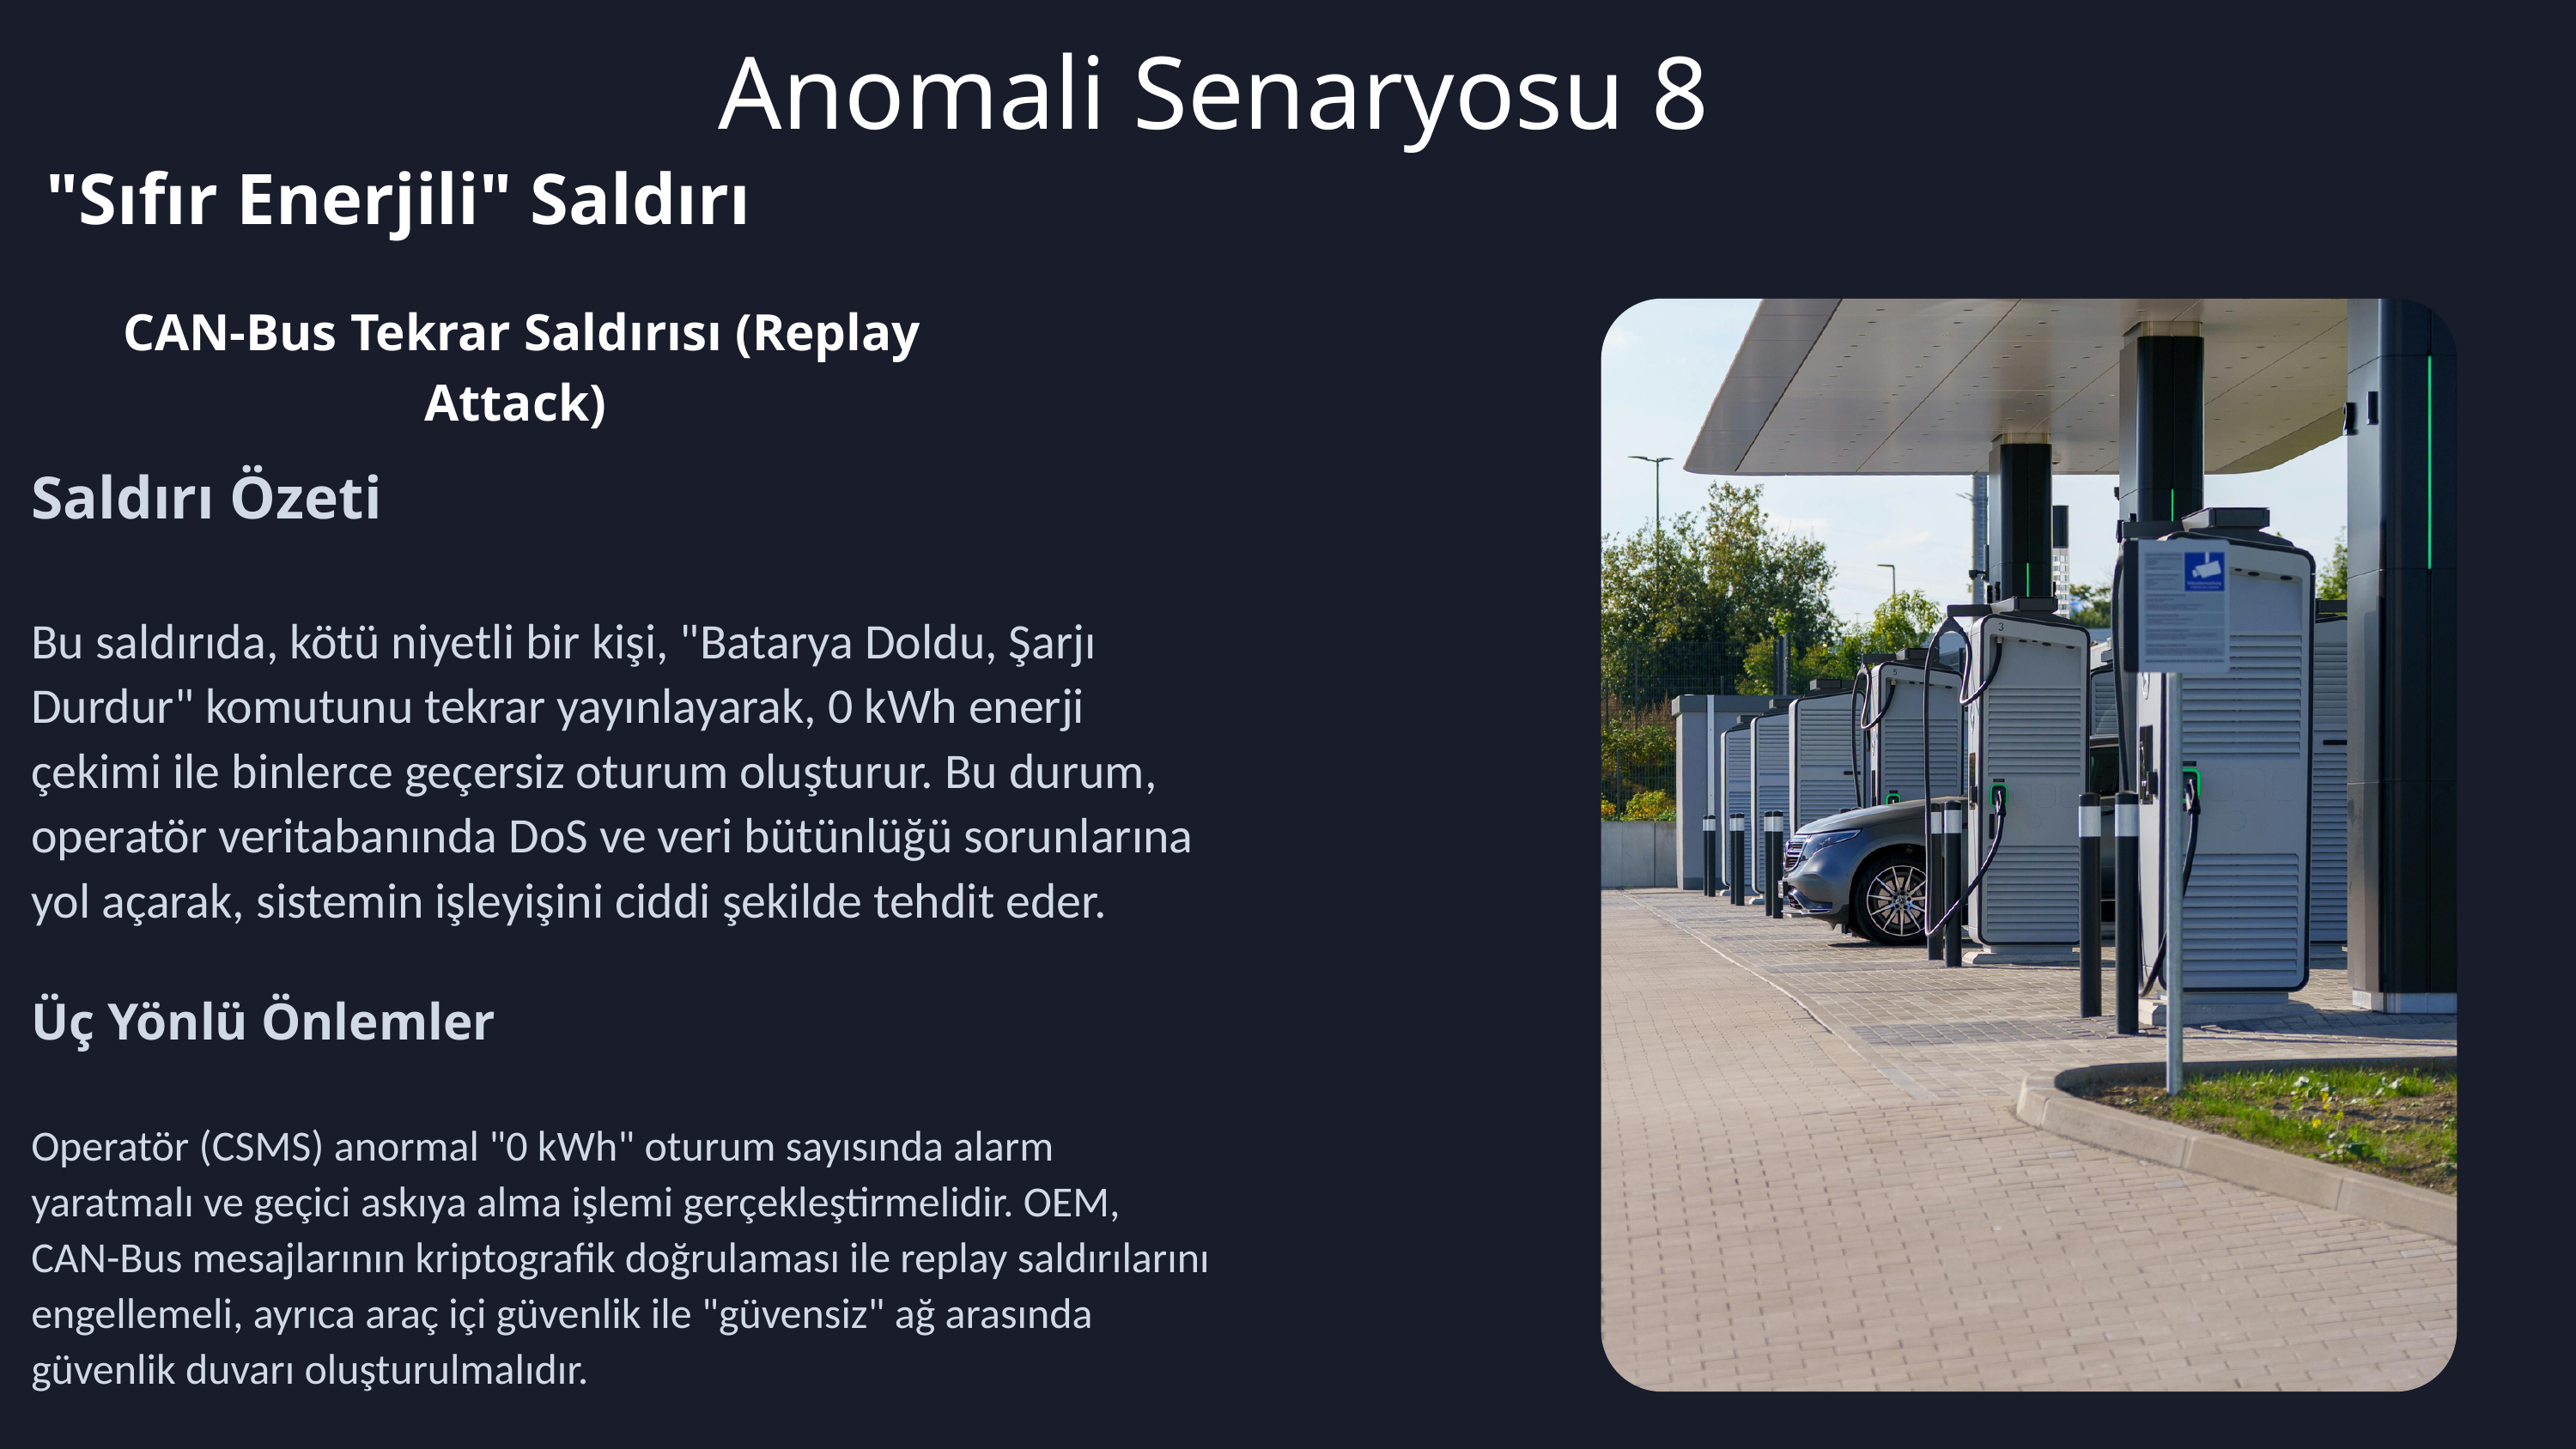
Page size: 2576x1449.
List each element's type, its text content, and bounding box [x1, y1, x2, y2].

text_box Anomali Senaryosu 8 [144, 9, 2283, 150]
text_box "Sıfır Enerjili" Saldırı [20, 141, 796, 239]
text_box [30, 467, 1214, 929]
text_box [30, 994, 1214, 1392]
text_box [1601, 298, 2458, 1392]
text_box CAN-Bus Tekrar Saldırısı (Replay Attack) [20, 290, 1011, 431]
